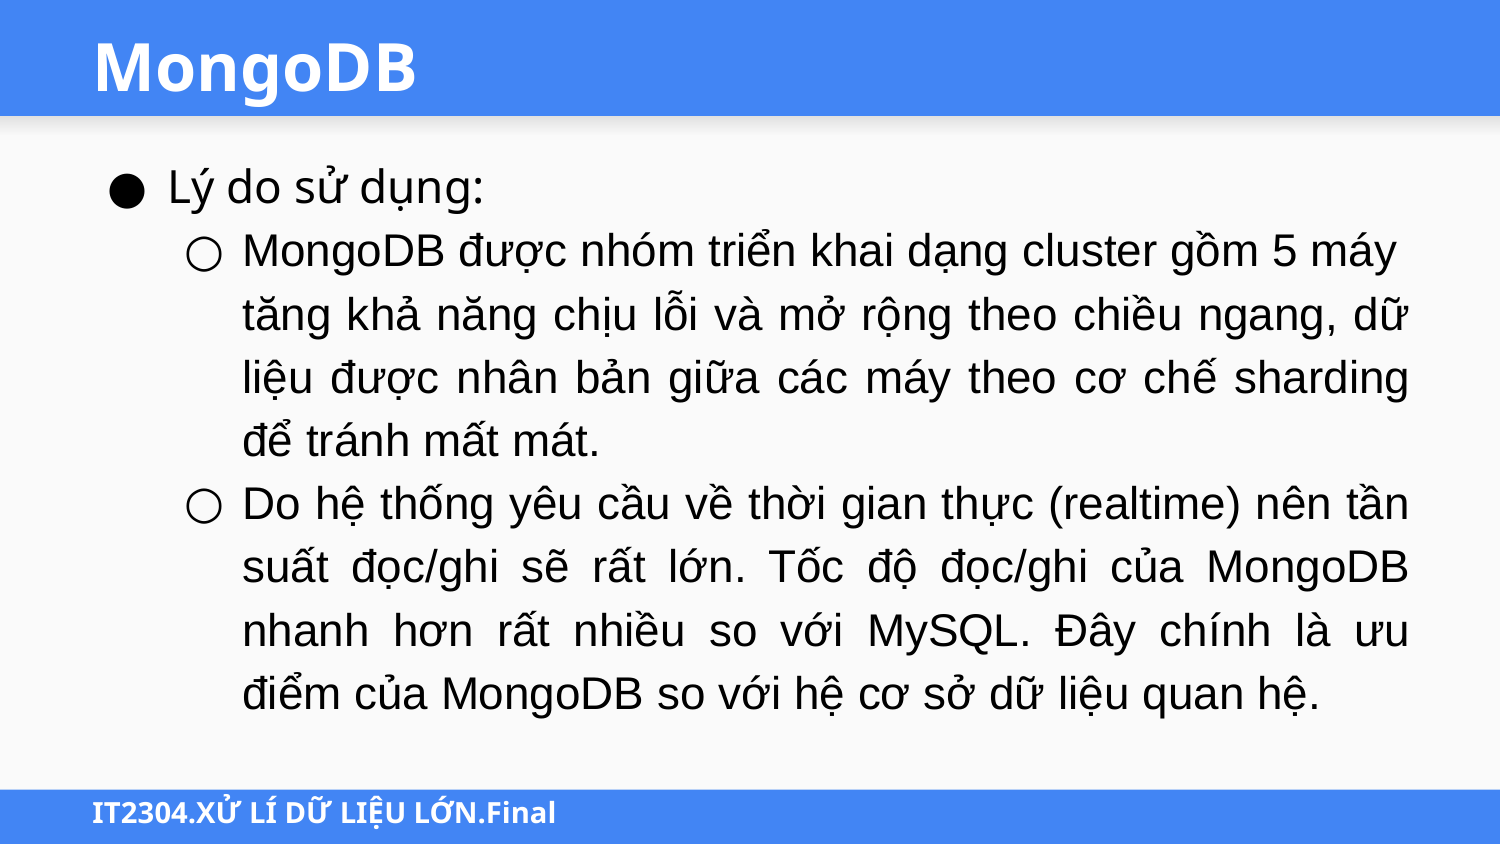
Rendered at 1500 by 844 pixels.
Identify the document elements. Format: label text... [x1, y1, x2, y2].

list Lý do sử dụng: MongoDB được nhóm triển khai dạng cluster gồm 5 máy tăng khả năng chịu lỗi và mở rộng theo chiều ngang, dữ liệu được nhân bản giữa các máy theo cơ chế sharding để tránh mất mát. Do hệ thống yêu cầu về thời gian thực (realtime) nên tần suất đọc/ghi sẽ rất lớn. Tốc độ đọc/ghi của MongoDB nhanh hơn rất nhiều so với MySQL. Đây chính là ưu điểm của MongoDB so với hệ cơ sở dữ liệu quan hệ. [77, 134, 1427, 776]
title MongoDB [77, 9, 1427, 120]
